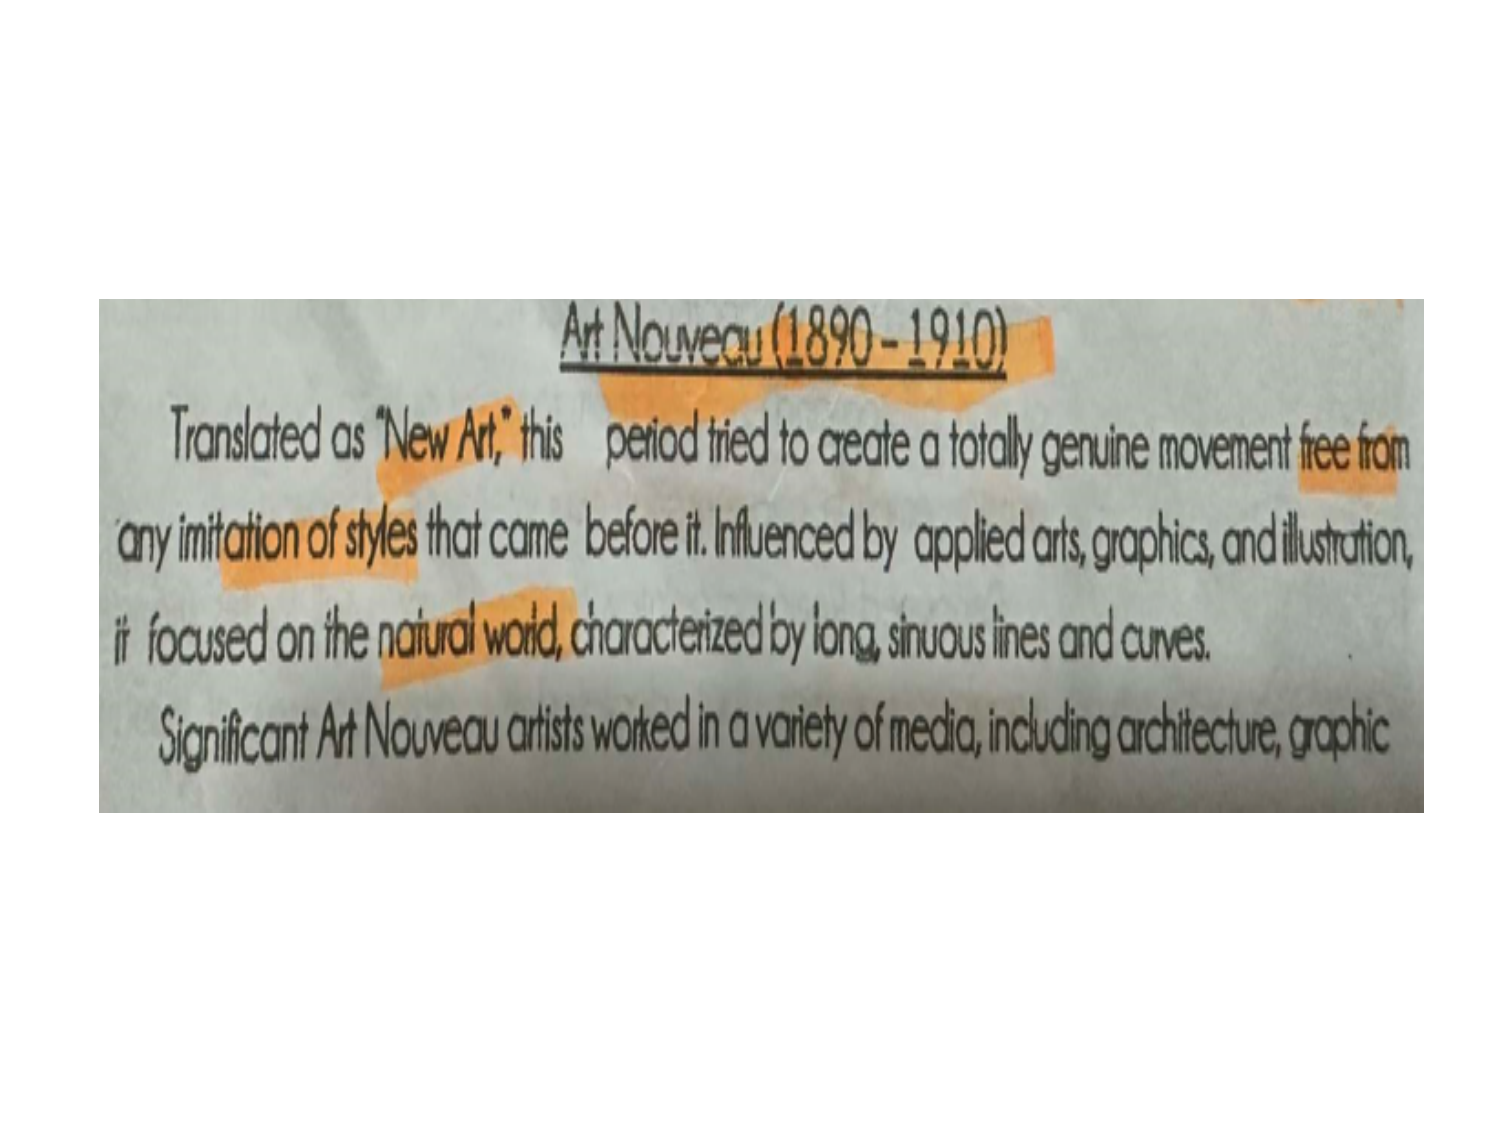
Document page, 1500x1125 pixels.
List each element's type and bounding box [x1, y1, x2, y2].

list [99, 299, 1424, 813]
